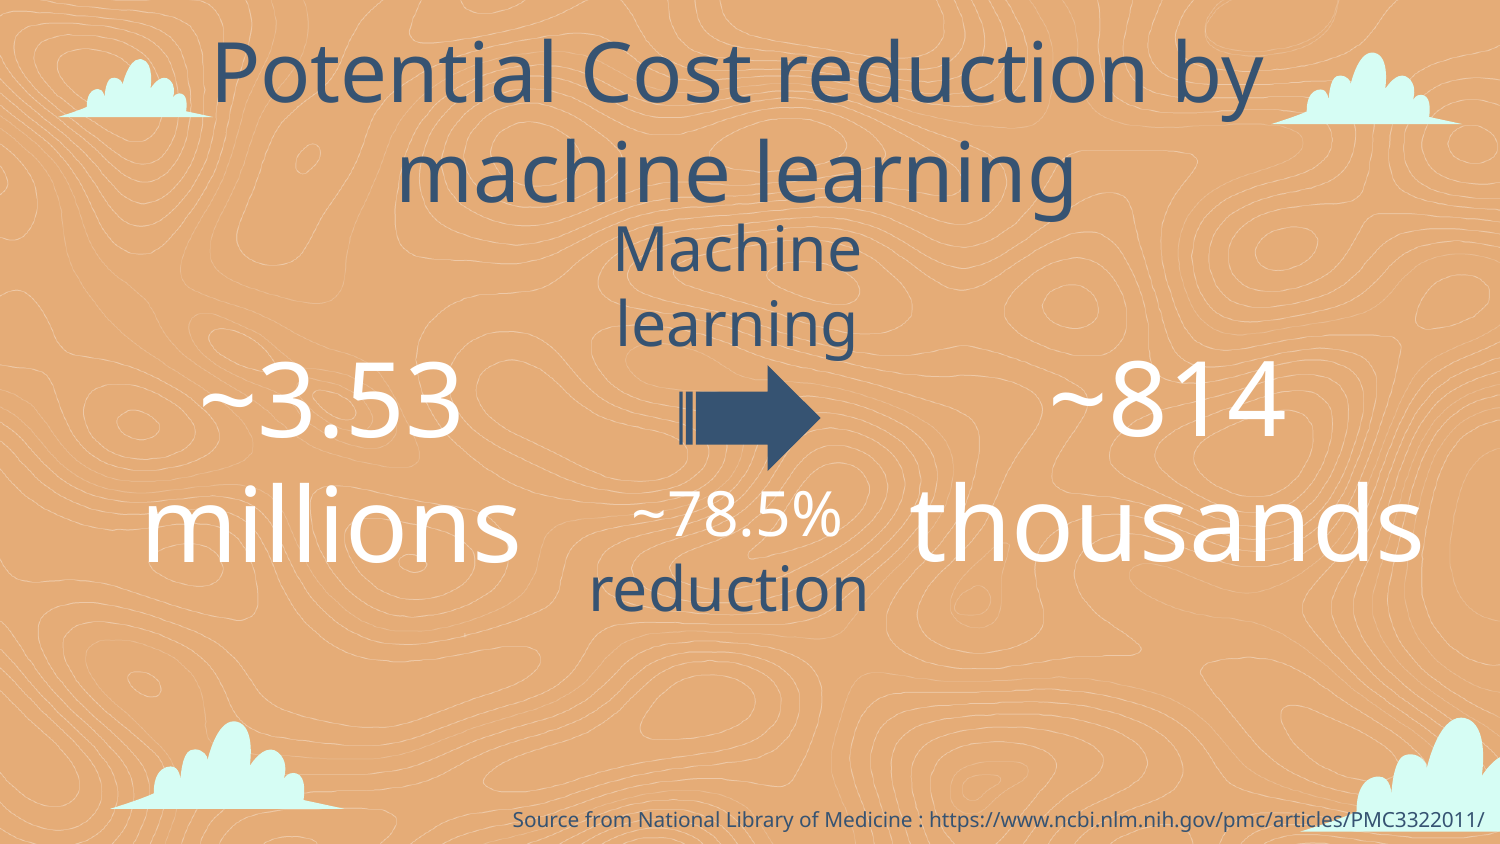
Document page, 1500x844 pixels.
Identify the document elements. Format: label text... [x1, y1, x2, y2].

title Potential Cost reduction by machine learning [28, 42, 1447, 195]
title Machine learning [583, 237, 892, 332]
text_box [685, 391, 693, 445]
text_box [695, 365, 821, 458]
title ~78.5% reduction [421, 458, 1054, 719]
title ~814 thousands [851, 317, 1485, 469]
subtitle Source from National Library of Medicine : https://www.ncbi.nlm.nih.gov/pmc/articles/PMC3322011/ [0, 791, 1500, 844]
text_box [679, 391, 683, 445]
title ~3.53 millions [15, 318, 649, 518]
